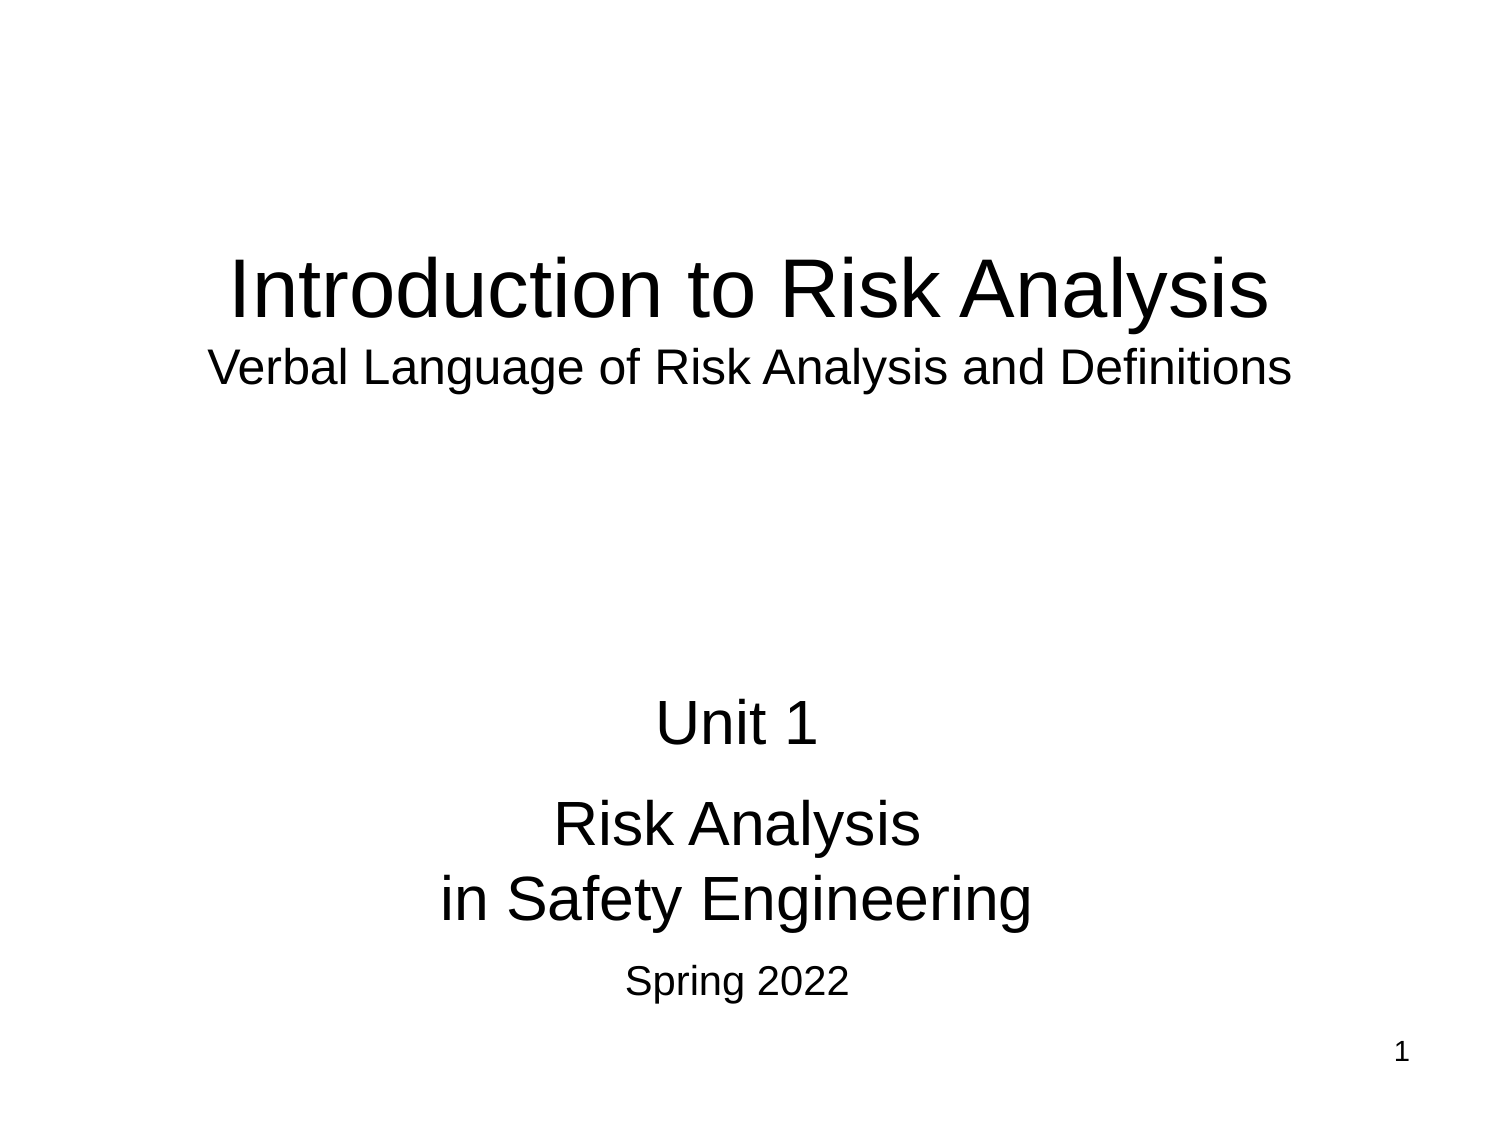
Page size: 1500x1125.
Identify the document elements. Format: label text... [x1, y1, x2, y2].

title Introduction to Risk Analysis Verbal Language of Risk Analysis and Definitions [37, 162, 1463, 466]
slide_number 1 [1074, 1024, 1426, 1103]
subtitle Unit 1 Risk Analysis in Safety Engineering Spring 2022 [200, 675, 1275, 988]
